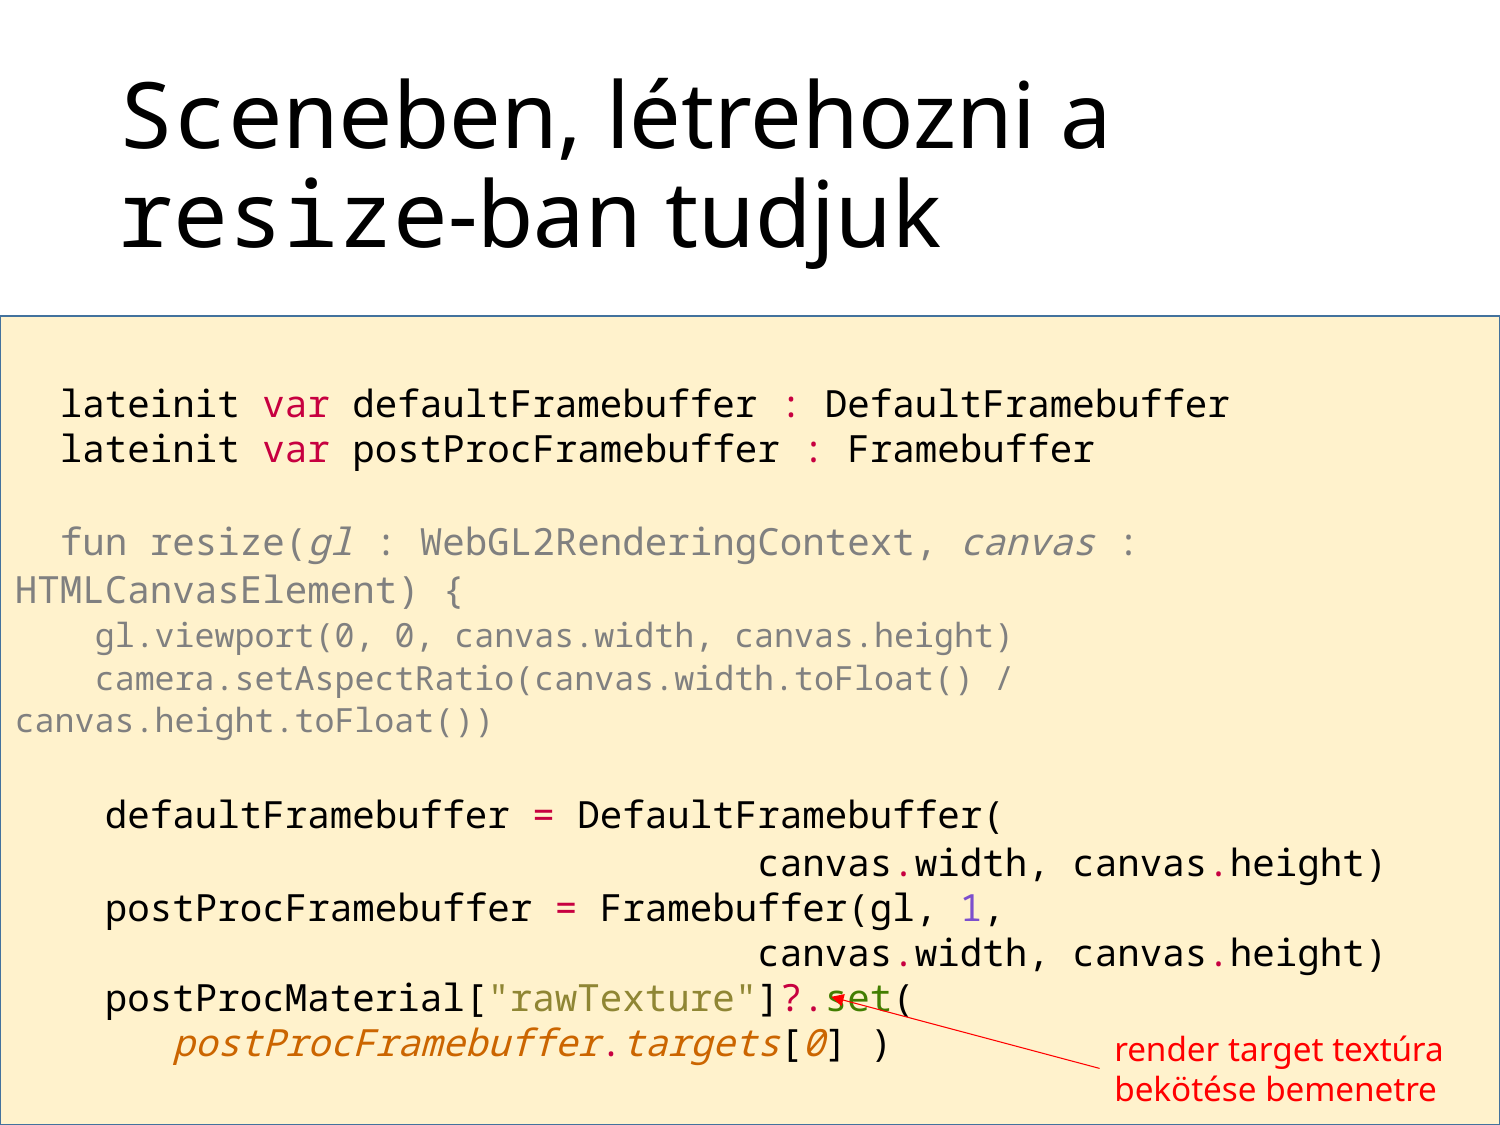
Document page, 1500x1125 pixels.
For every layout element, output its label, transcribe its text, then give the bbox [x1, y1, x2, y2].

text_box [831, 996, 1100, 1070]
text_box render target textúra bekötése bemenetre [1099, 1021, 1475, 1116]
text_box lateinit var defaultFramebuffer : DefaultFramebuffer lateinit var postProcFramebuffer : Framebuffer fun resize(gl : WebGL2RenderingContext, canvas : HTMLCanvasElement) { gl.viewport(0, 0, canvas.width, canvas.height) camera.setAspectRatio(canvas.width.toFloat() / canvas.height.toFloat()) defaultFramebuffer = DefaultFramebuffer( canvas.width, canvas.height) postProcFramebuffer = Framebuffer(gl, 1, canvas.width, canvas.height) postProcMaterial["rawTexture"]?.set( postProcFramebuffer.targets[0] ) [0, 315, 1500, 1125]
title Sceneben, létrehozni a resize-ban tudjuk [103, 59, 1397, 278]
